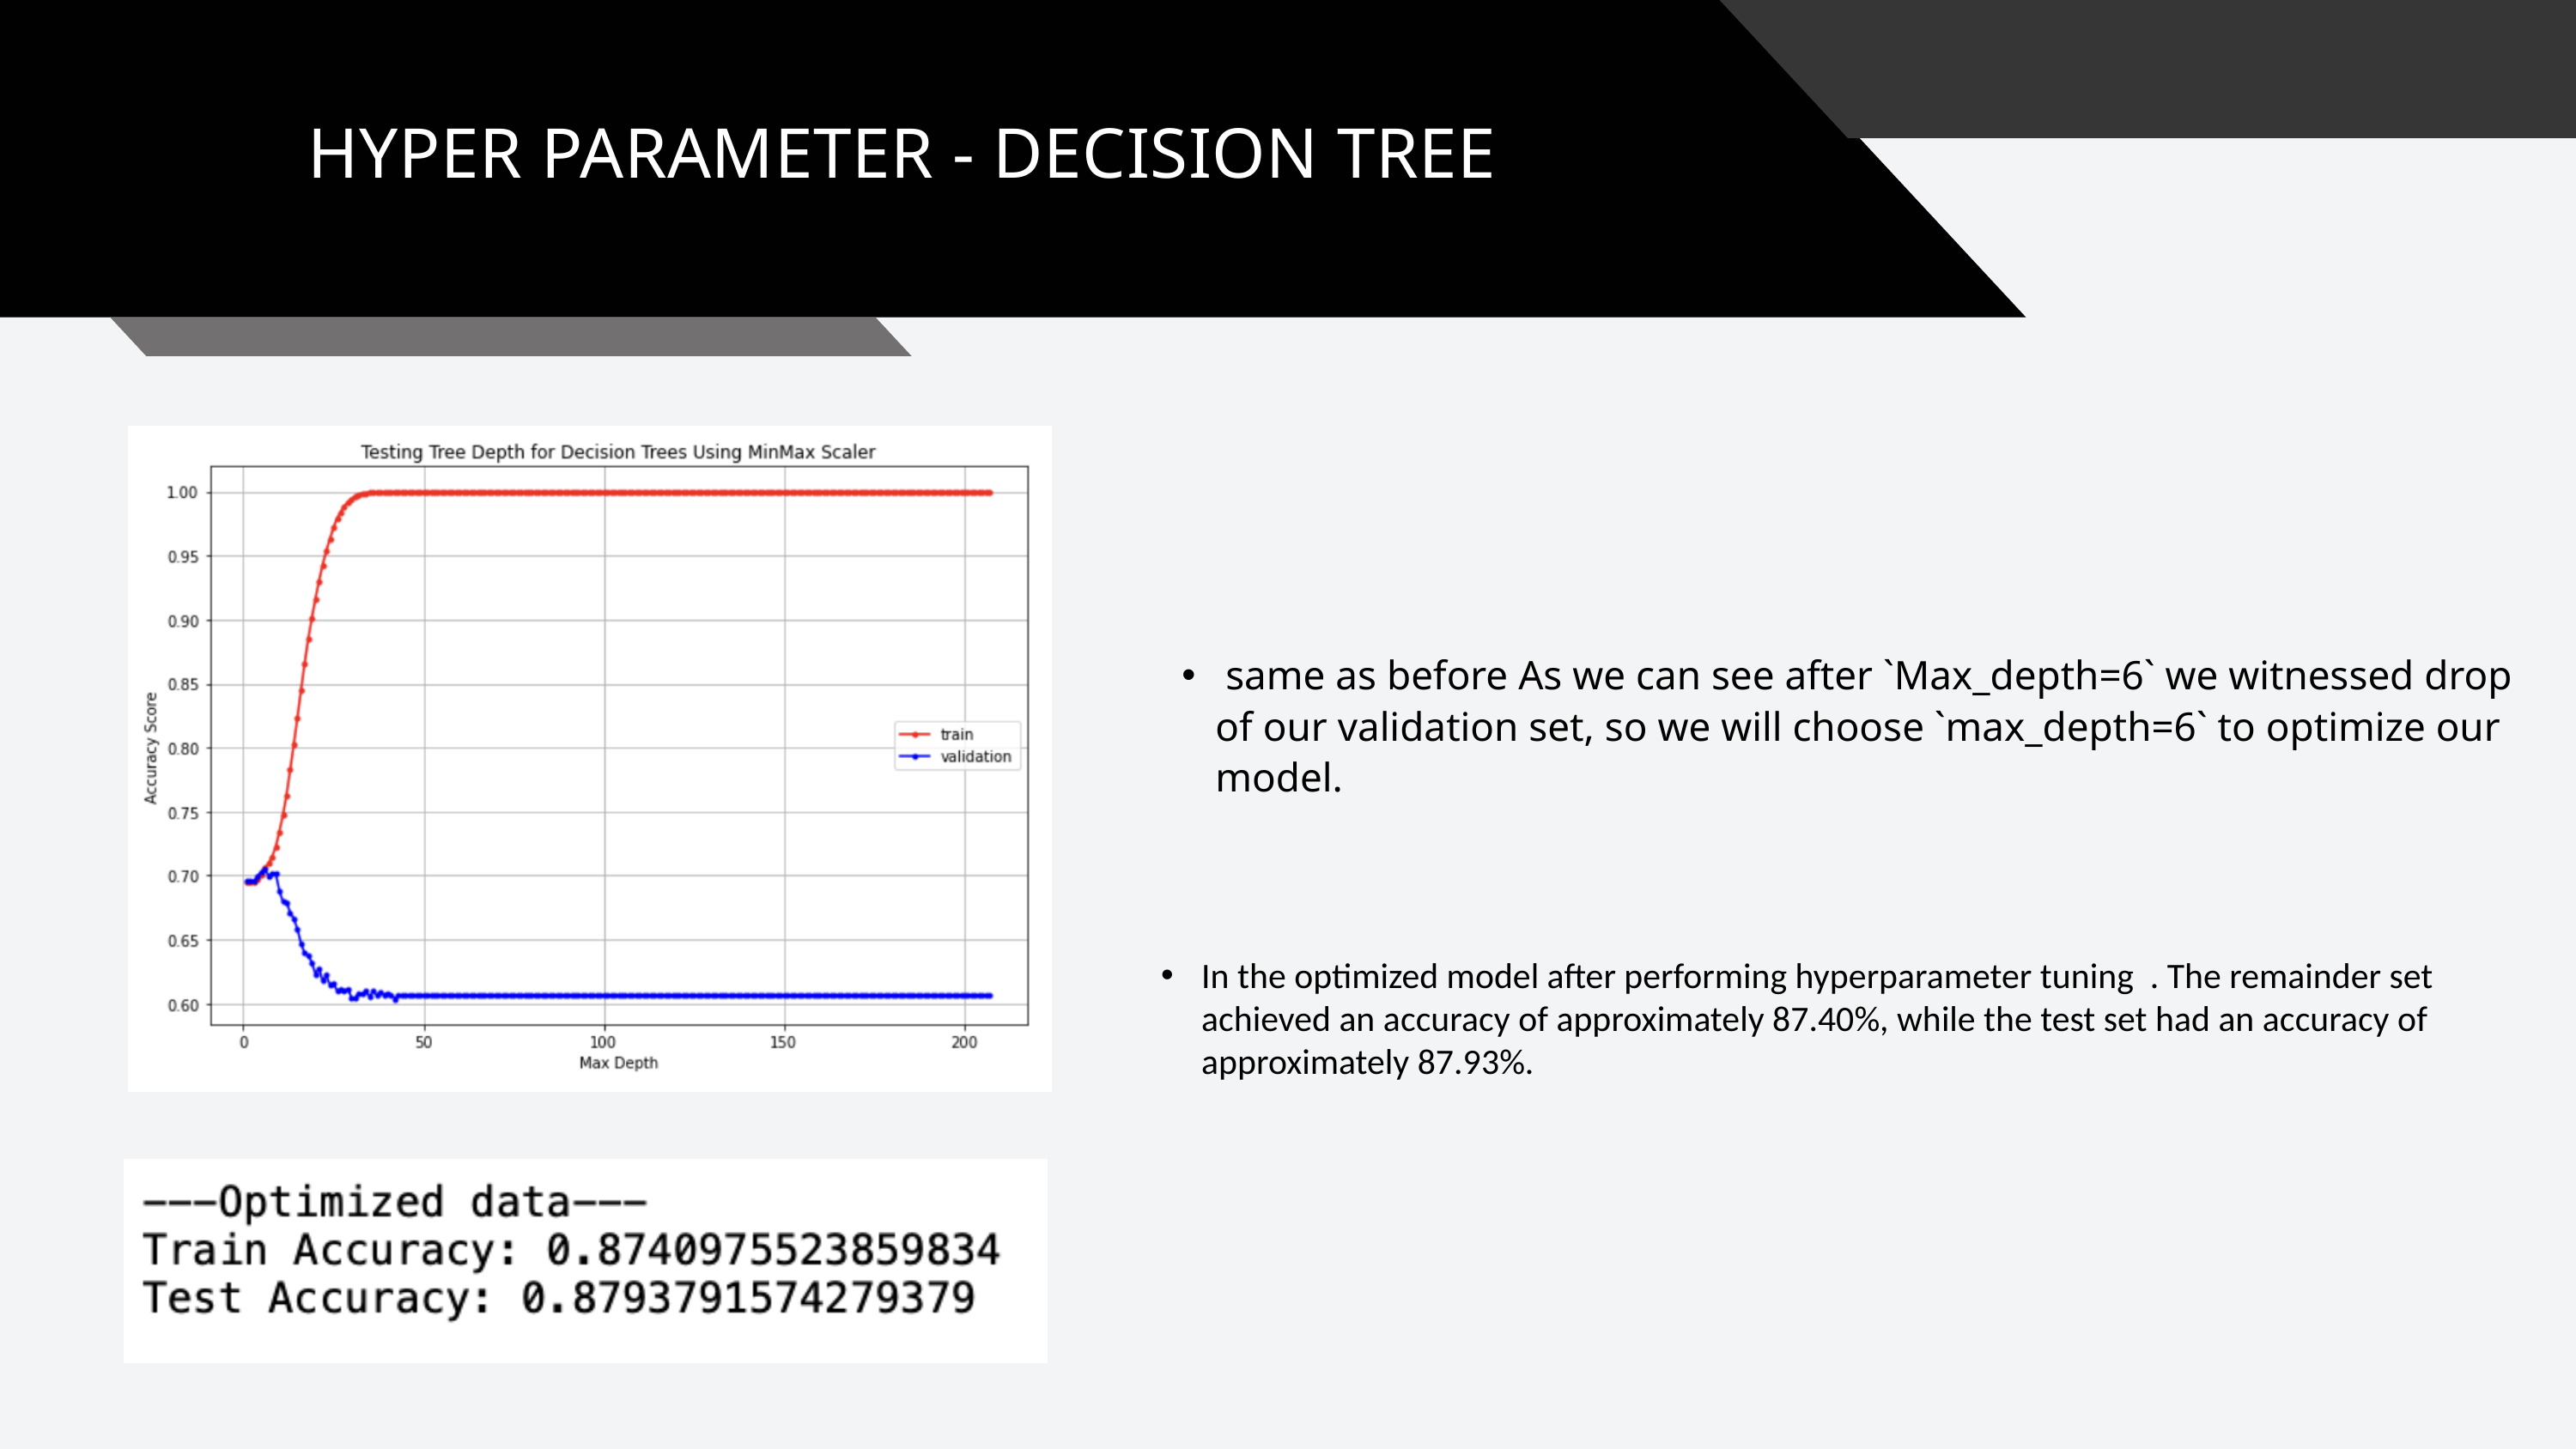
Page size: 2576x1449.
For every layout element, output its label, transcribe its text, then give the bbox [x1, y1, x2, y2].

picture [128, 425, 1052, 1092]
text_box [0, 0, 2026, 318]
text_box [1702, 0, 2576, 139]
text_box same as before As we can see after `Max_depth=6` we witnessed drop of our validation set, so we will choose `max_depth=6` to optimize our model. [1148, 646, 2533, 800]
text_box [110, 317, 912, 357]
text_box In the optimized model after performing hyperparameter tuning . The remainder set achieved an accuracy of approximately 87.40%, while the test set had an accuracy of approximately 87.93%. [1148, 946, 2576, 1088]
picture [124, 1158, 1048, 1363]
